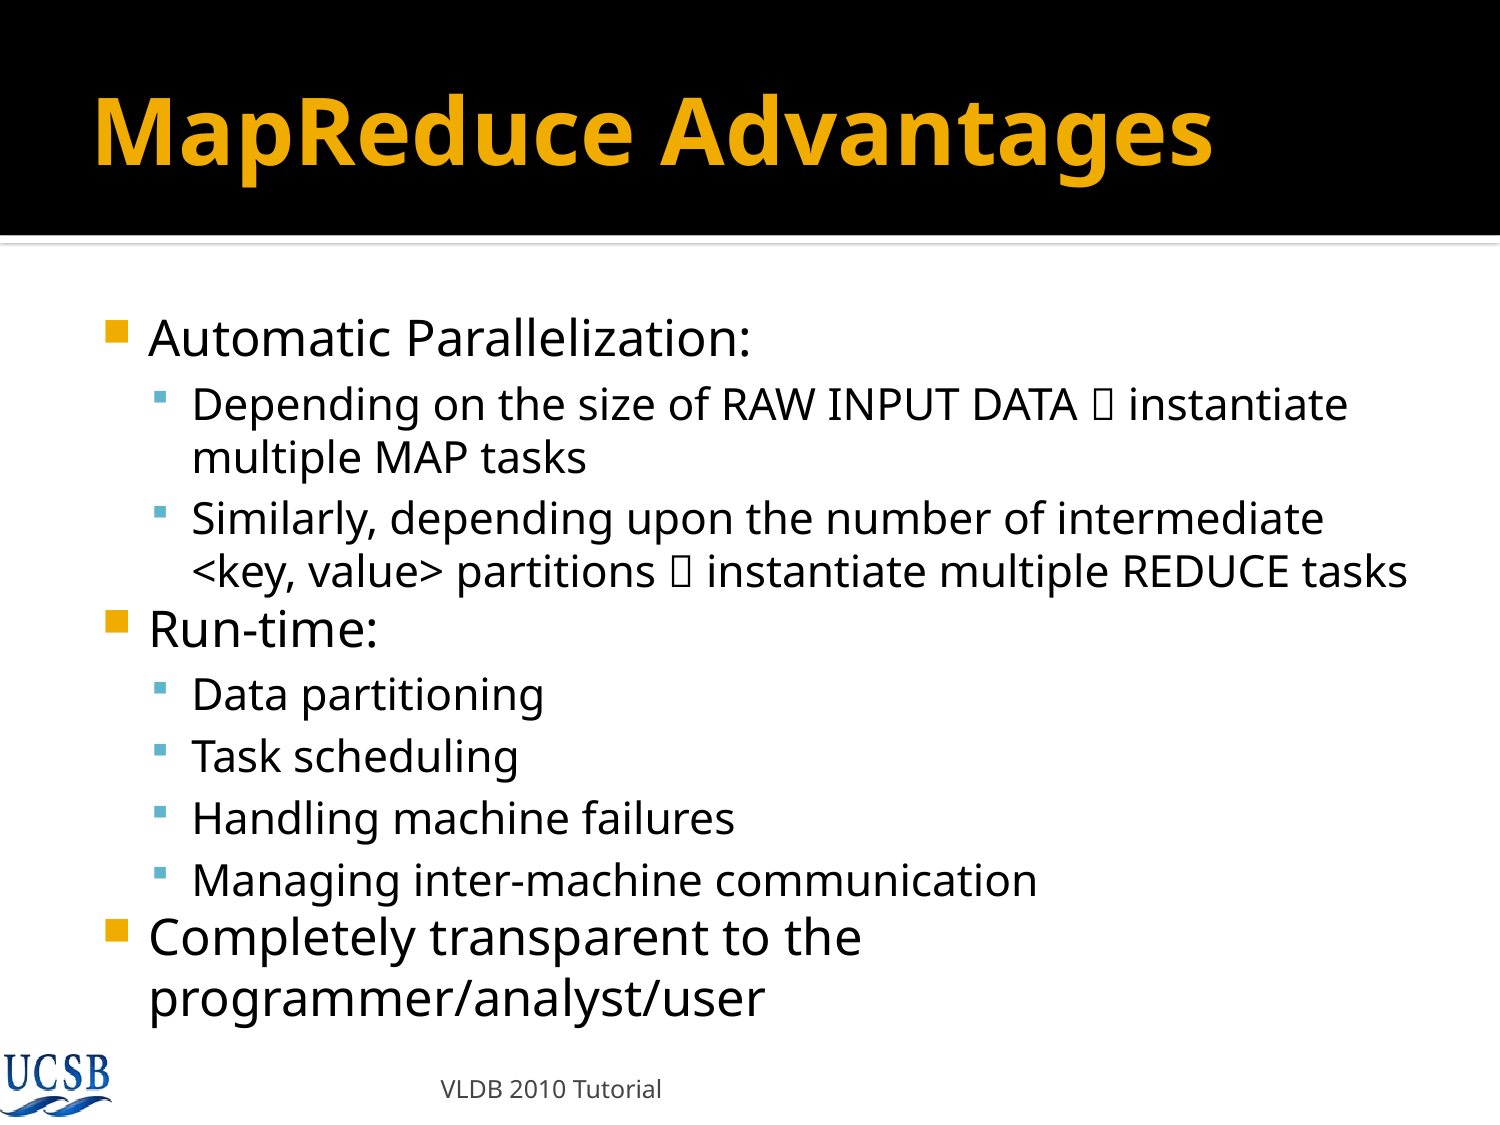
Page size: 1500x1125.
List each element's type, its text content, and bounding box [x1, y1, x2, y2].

footer VLDB 2010 Tutorial [433, 1062, 1337, 1108]
picture [0, 1053, 113, 1117]
list Automatic Parallelization: Depending on the size of RAW INPUT DATA  instantiate multiple MAP tasks Similarly, depending upon the number of intermediate <key, value> partitions  instantiate multiple REDUCE tasks Run-time: Data partitioning Task scheduling Handling machine failures Managing inter-machine communication Completely transparent to the programmer/analyst/user [75, 291, 1425, 1050]
title MapReduce Advantages [75, 25, 1425, 231]
